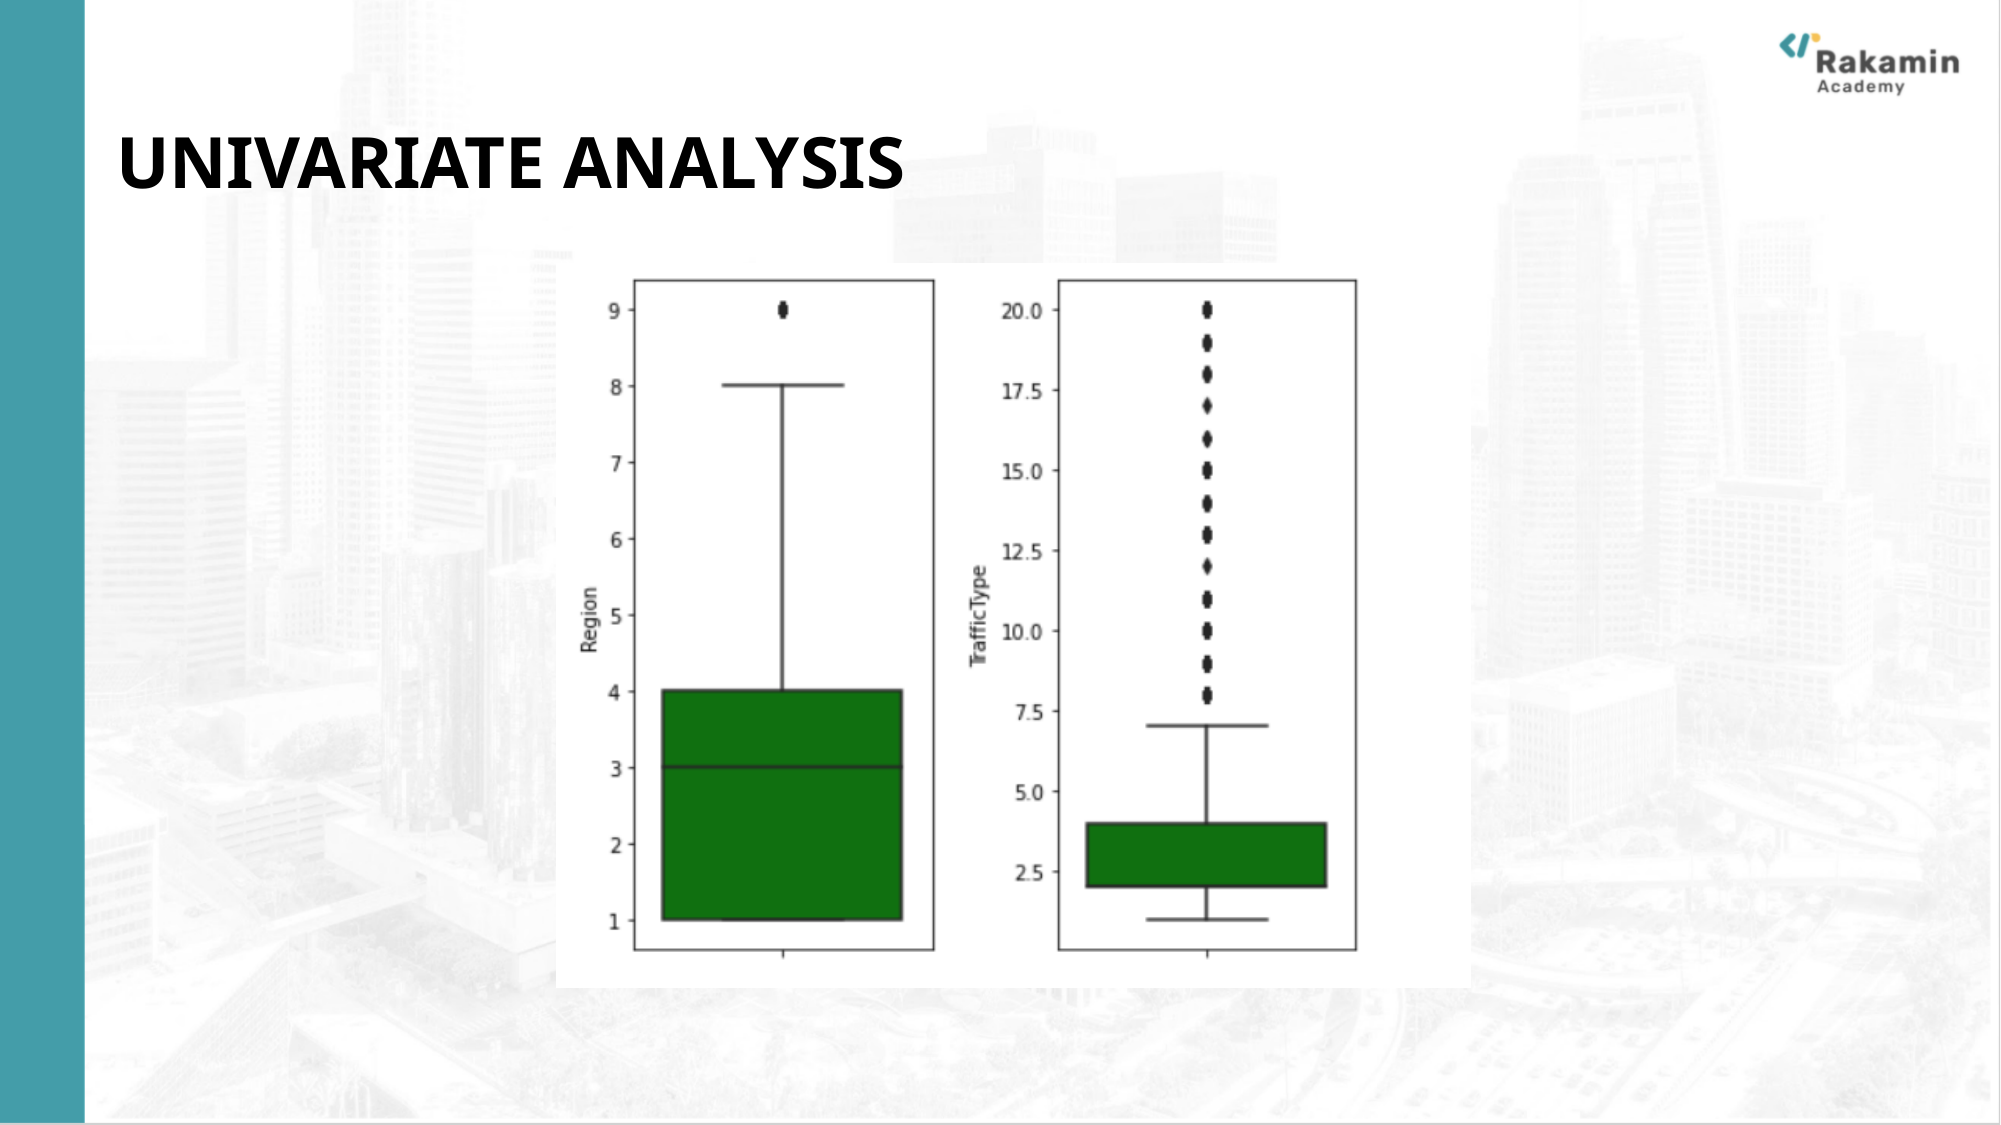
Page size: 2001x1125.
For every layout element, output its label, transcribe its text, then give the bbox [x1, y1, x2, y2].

picture [0, 0, 2001, 1125]
title UNIVARIATE ANALYSIS [96, 97, 1932, 223]
